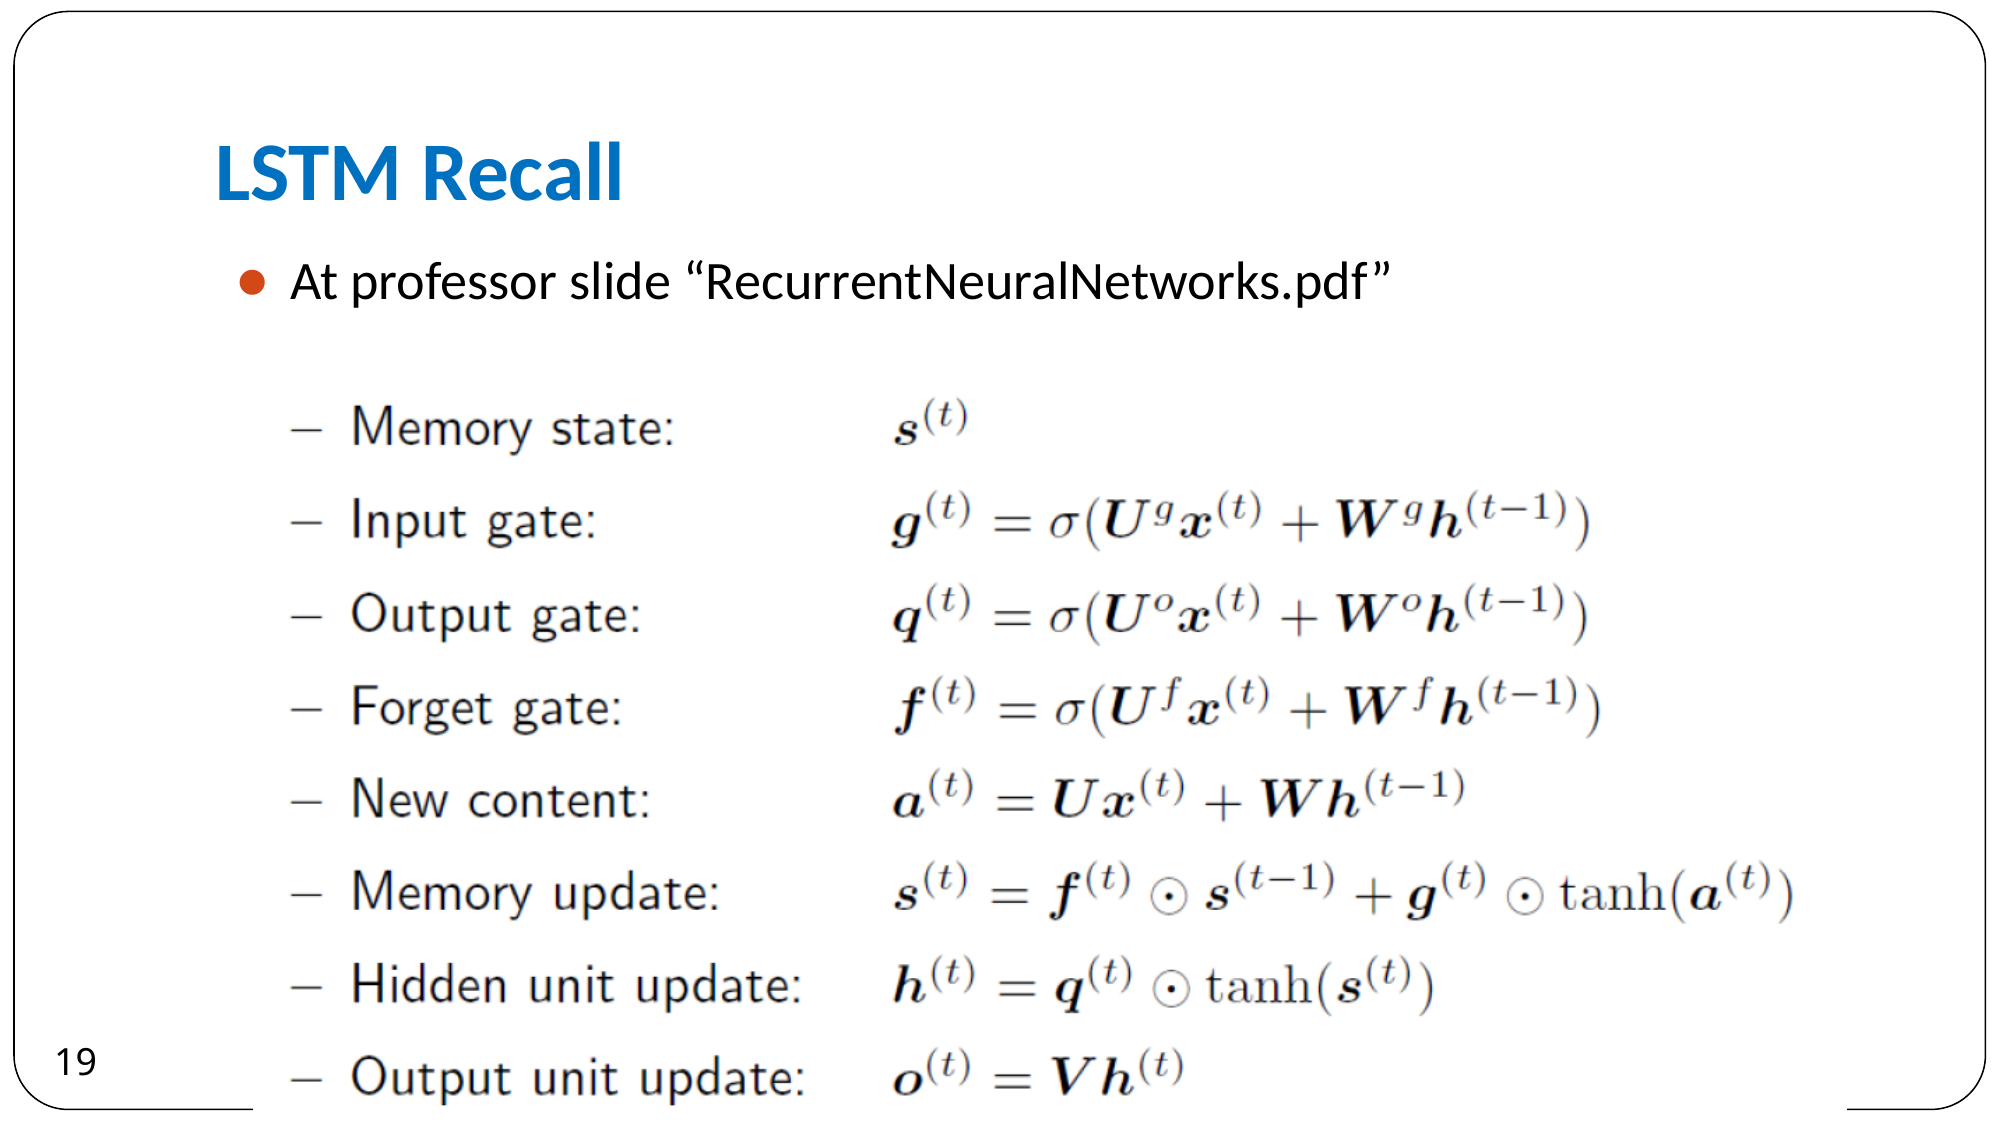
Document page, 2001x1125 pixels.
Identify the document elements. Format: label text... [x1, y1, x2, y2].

picture [253, 391, 1847, 1125]
title LSTM Recall [200, 45, 1900, 233]
list At professor slide “RecurrentNeuralNetworks.pdf” [200, 237, 1900, 988]
